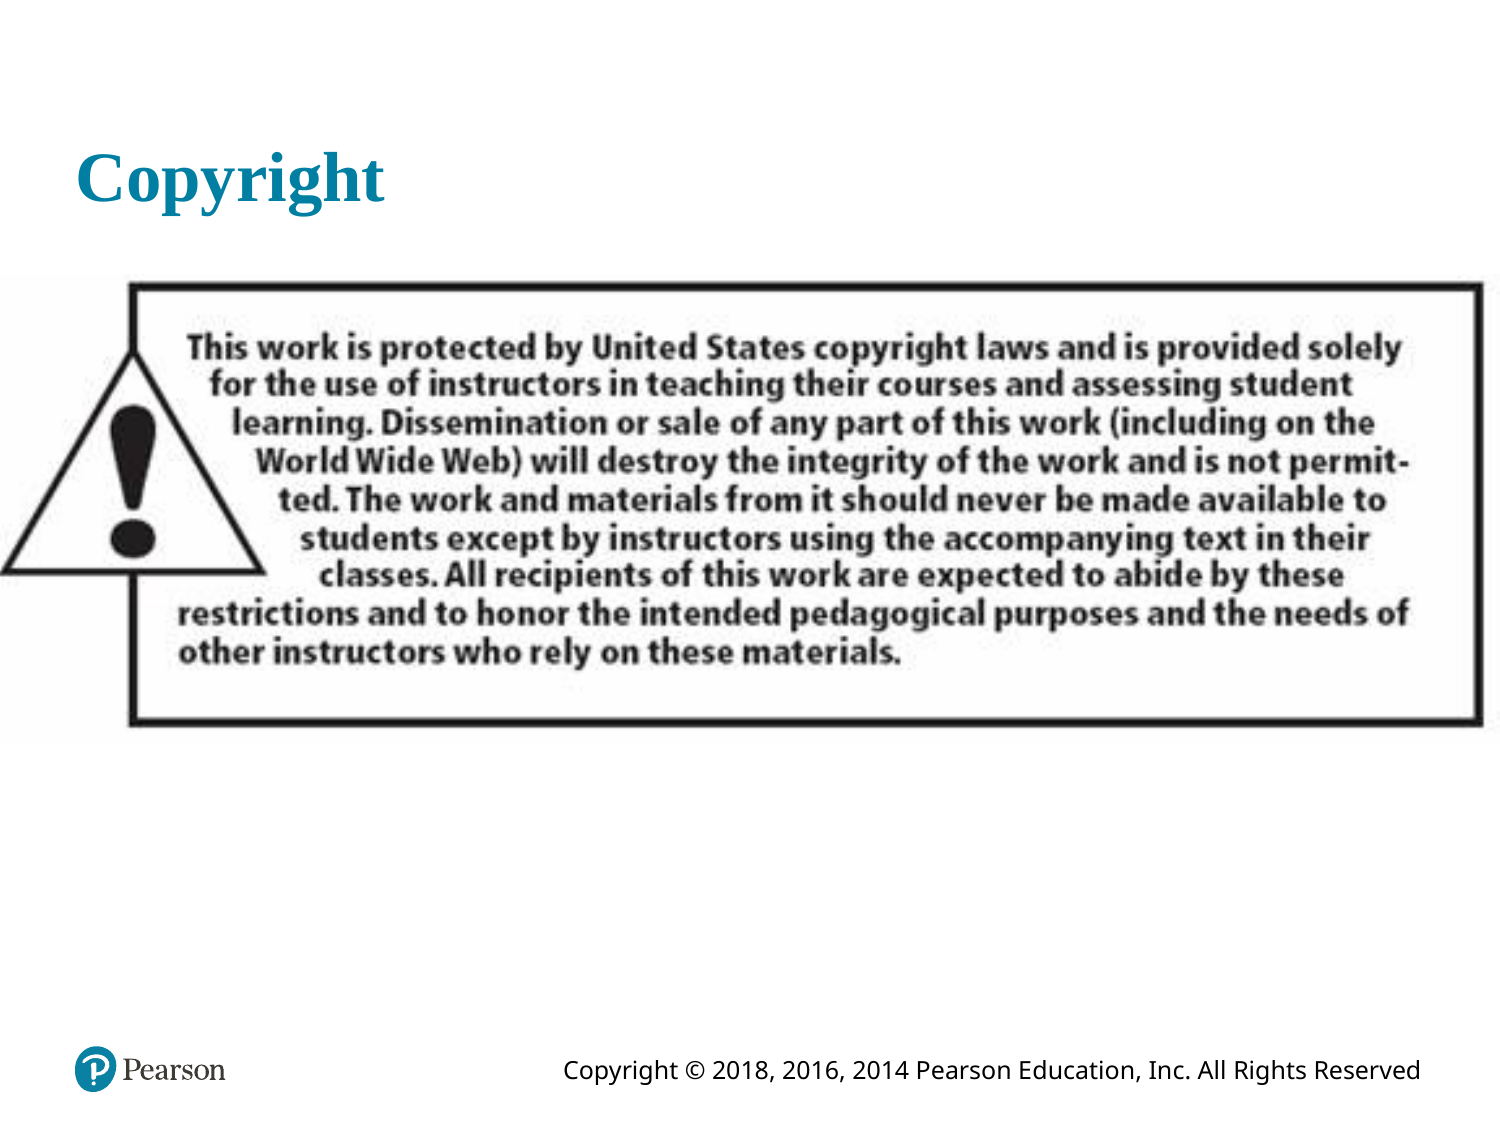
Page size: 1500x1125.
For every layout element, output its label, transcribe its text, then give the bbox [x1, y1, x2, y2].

picture [0, 274, 1500, 744]
title Copyright [75, 35, 1425, 216]
